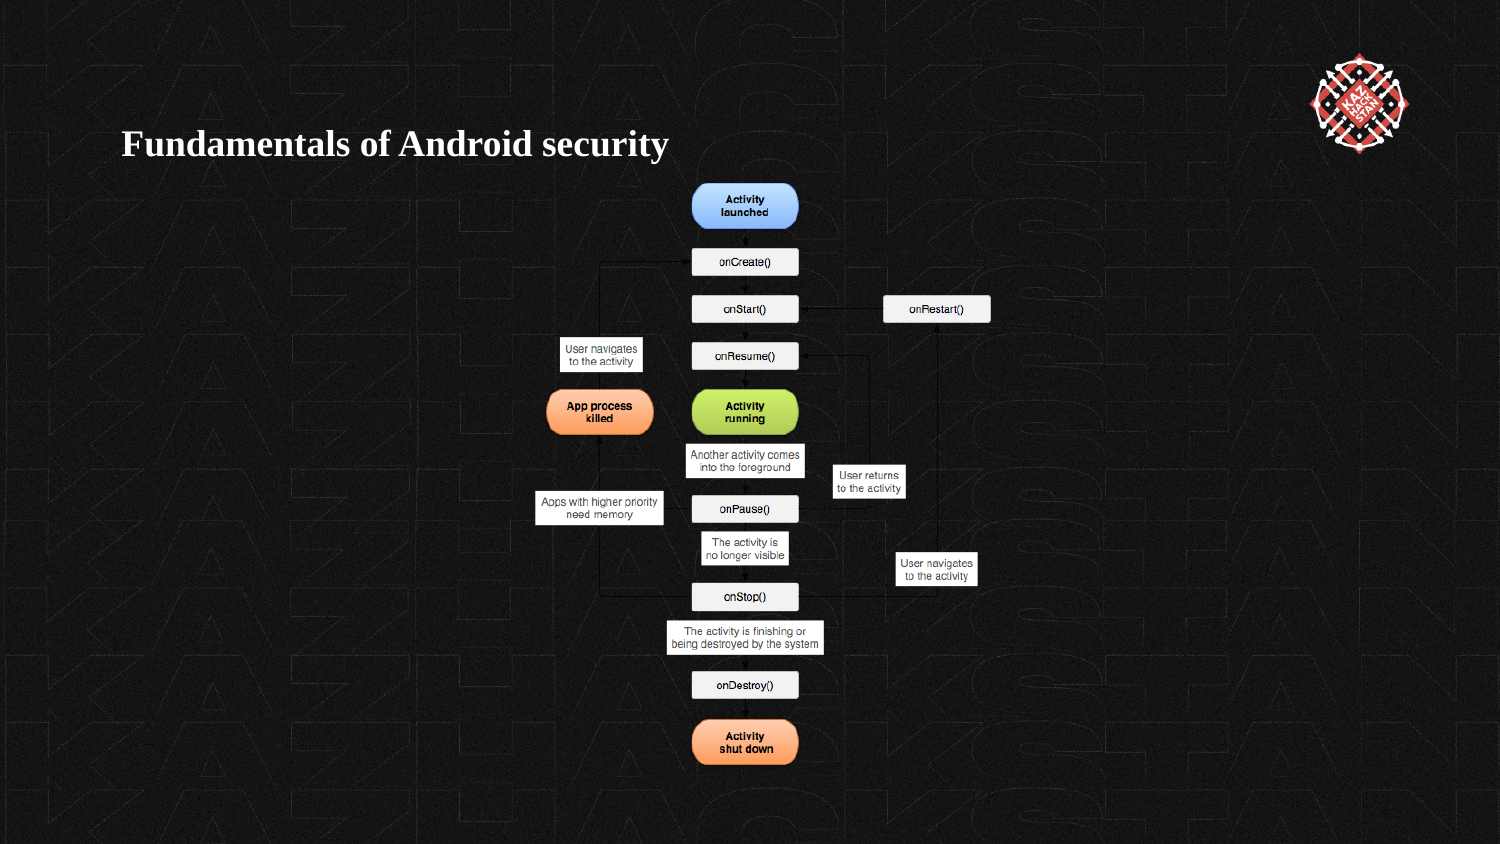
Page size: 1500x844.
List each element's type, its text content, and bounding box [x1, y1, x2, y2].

text_box Fundamentals of Android security [104, 27, 695, 172]
picture [0, 0, 1500, 844]
